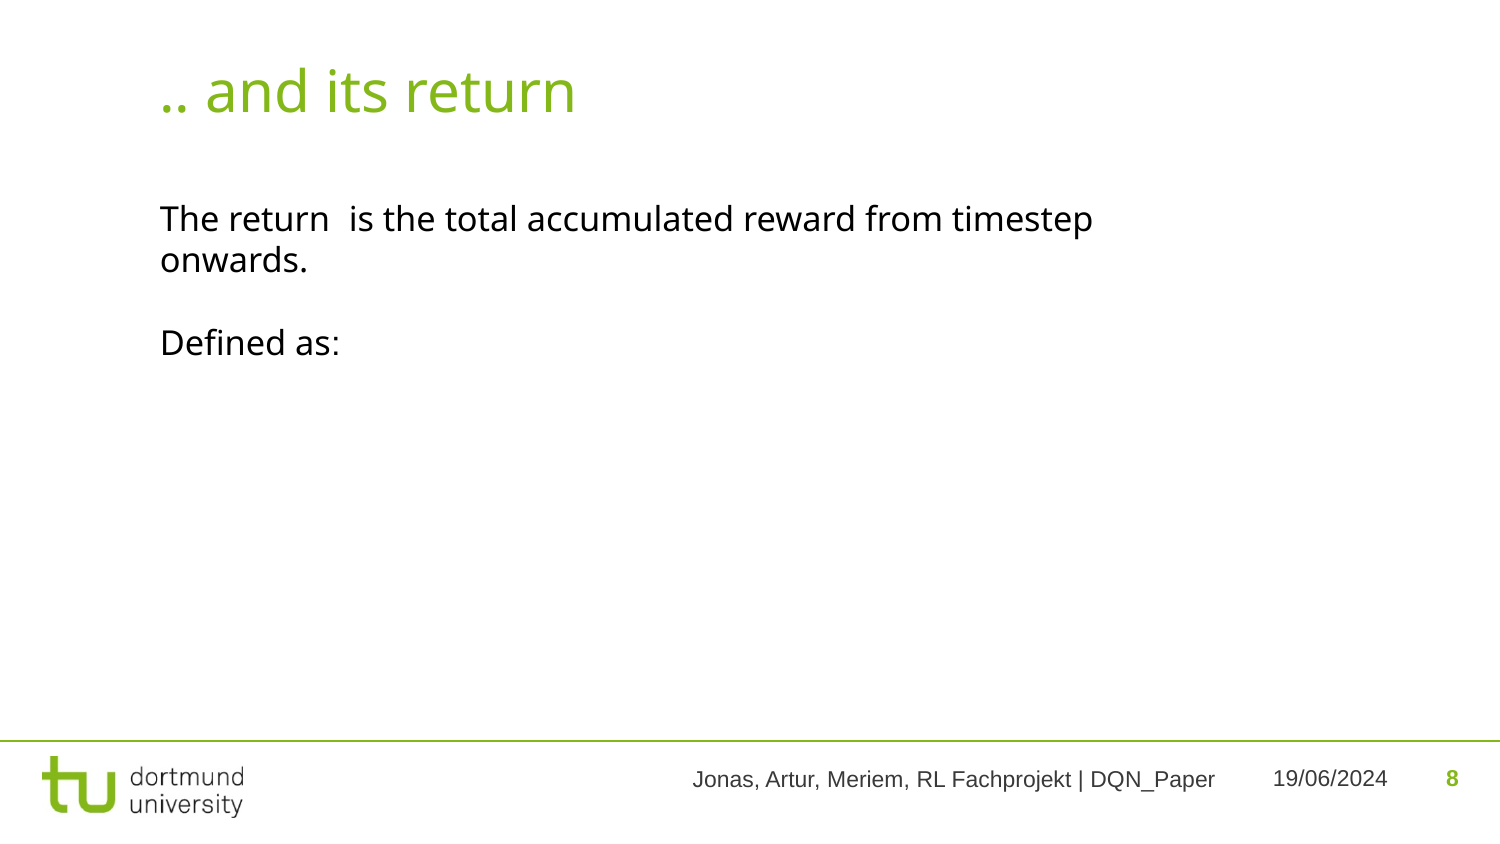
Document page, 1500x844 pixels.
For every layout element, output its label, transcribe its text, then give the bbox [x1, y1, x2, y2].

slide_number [1239, 763, 1388, 809]
list .. and its return [159, 54, 1176, 205]
picture [42, 756, 243, 818]
slide_number 8 [1395, 760, 1459, 795]
footer Jonas, Artur, Meriem, RL Fachprojekt | DQN_Paper [553, 764, 1216, 810]
